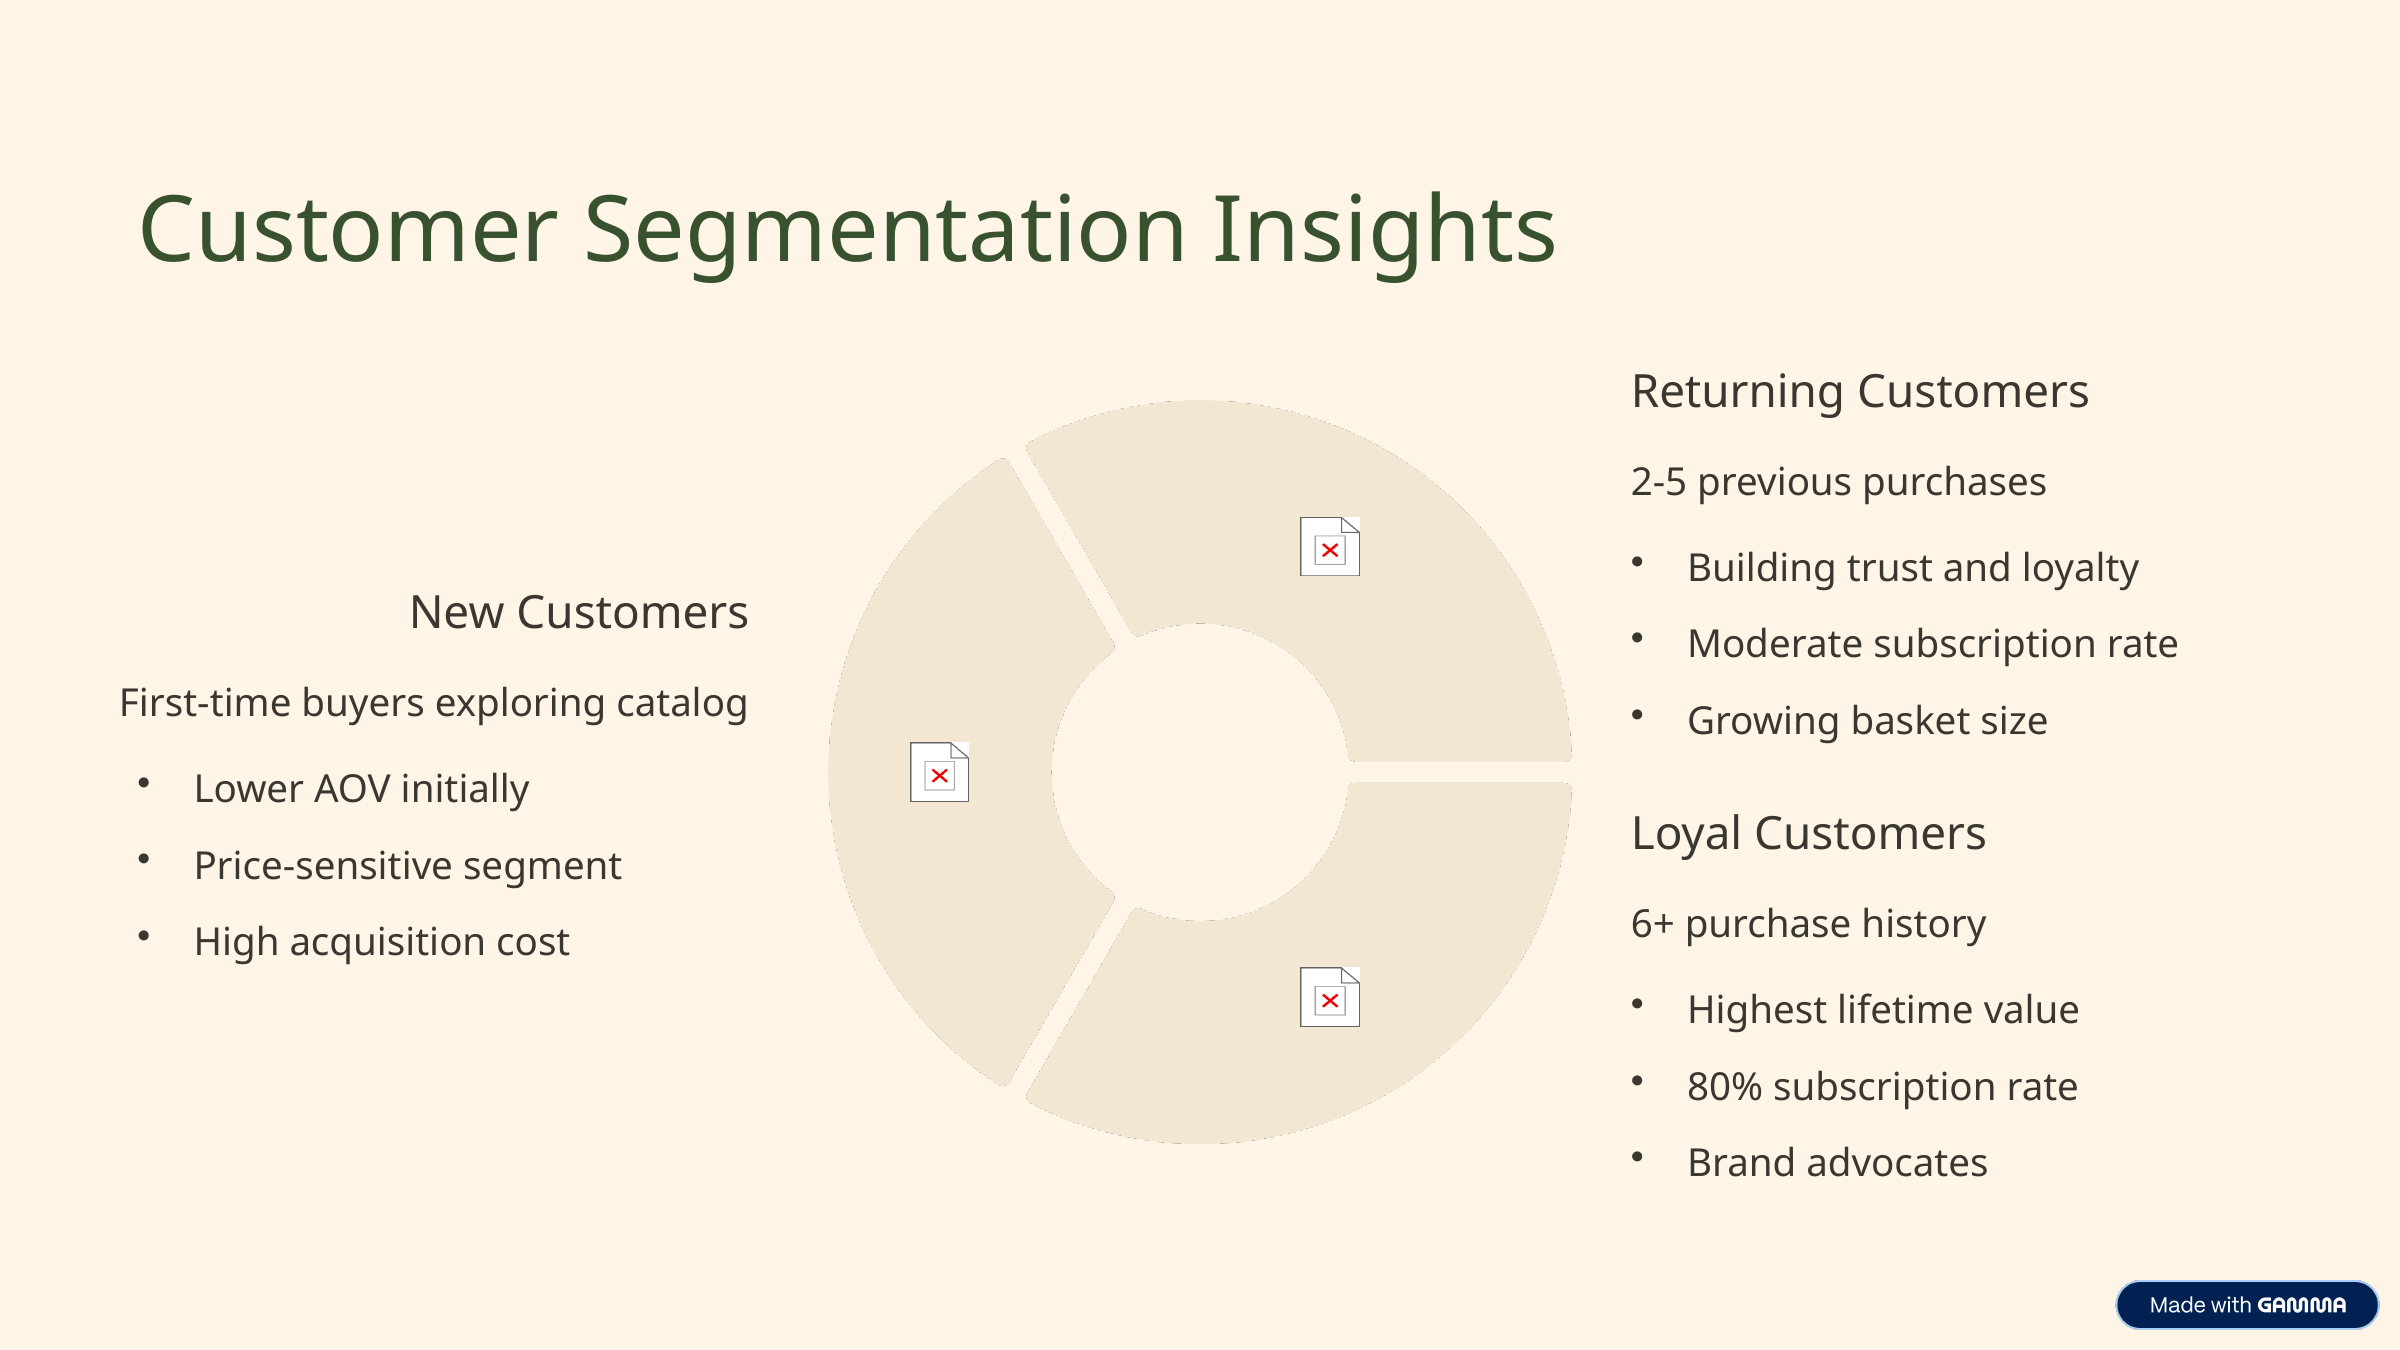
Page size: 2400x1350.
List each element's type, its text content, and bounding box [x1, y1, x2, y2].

text_box Growing basket size [1630, 679, 2263, 743]
text_box Customer Segmentation Insights [137, 164, 1549, 281]
text_box Highest lifetime value [1630, 969, 2263, 1032]
text_box Returning Customers [1630, 358, 2093, 417]
picture [2106, 1271, 2389, 1339]
text_box New Customers [287, 580, 750, 638]
text_box 6+ purchase history [1630, 882, 2263, 946]
text_box Price-sensitive segment [137, 824, 750, 888]
text_box Lower AOV initially [137, 747, 750, 811]
picture [828, 400, 1572, 1144]
text_box 80% subscription rate [1630, 1045, 2263, 1109]
text_box Building trust and loyalty [1630, 526, 2263, 590]
text_box First-time buyers exploring catalog [137, 661, 750, 725]
text_box Moderate subscription rate [1630, 603, 2263, 666]
text_box 2-5 previous purchases [1630, 440, 2263, 503]
text_box Loyal Customers [1630, 801, 2093, 860]
text_box High acquisition cost [137, 900, 750, 964]
text_box Brand advocates [1630, 1122, 2263, 1185]
